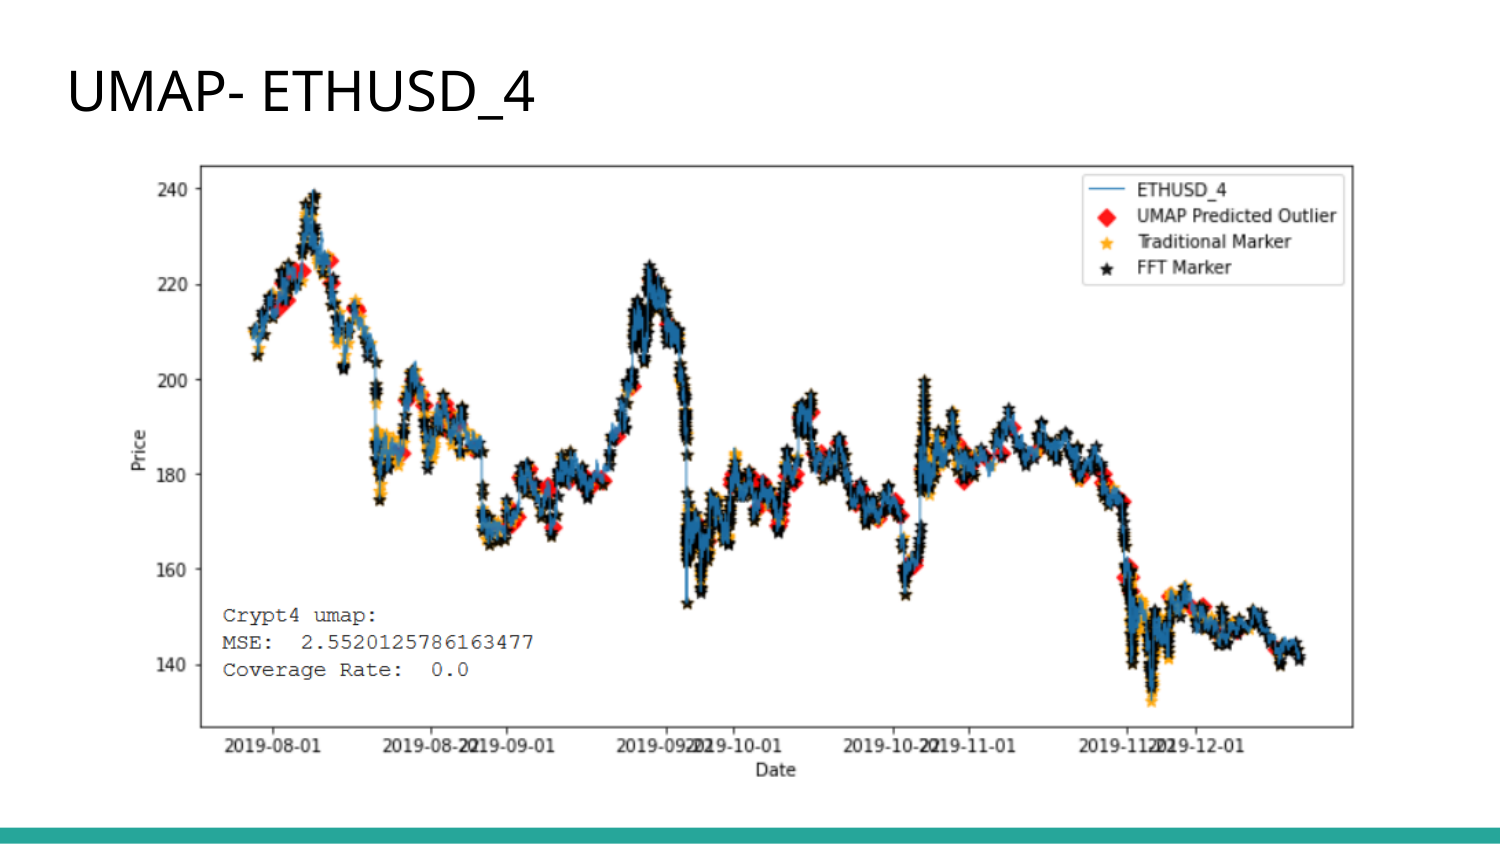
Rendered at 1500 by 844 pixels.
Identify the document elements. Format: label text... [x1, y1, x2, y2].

title UMAP- ETHUSD_4 [51, 40, 1449, 141]
picture [124, 147, 1375, 792]
